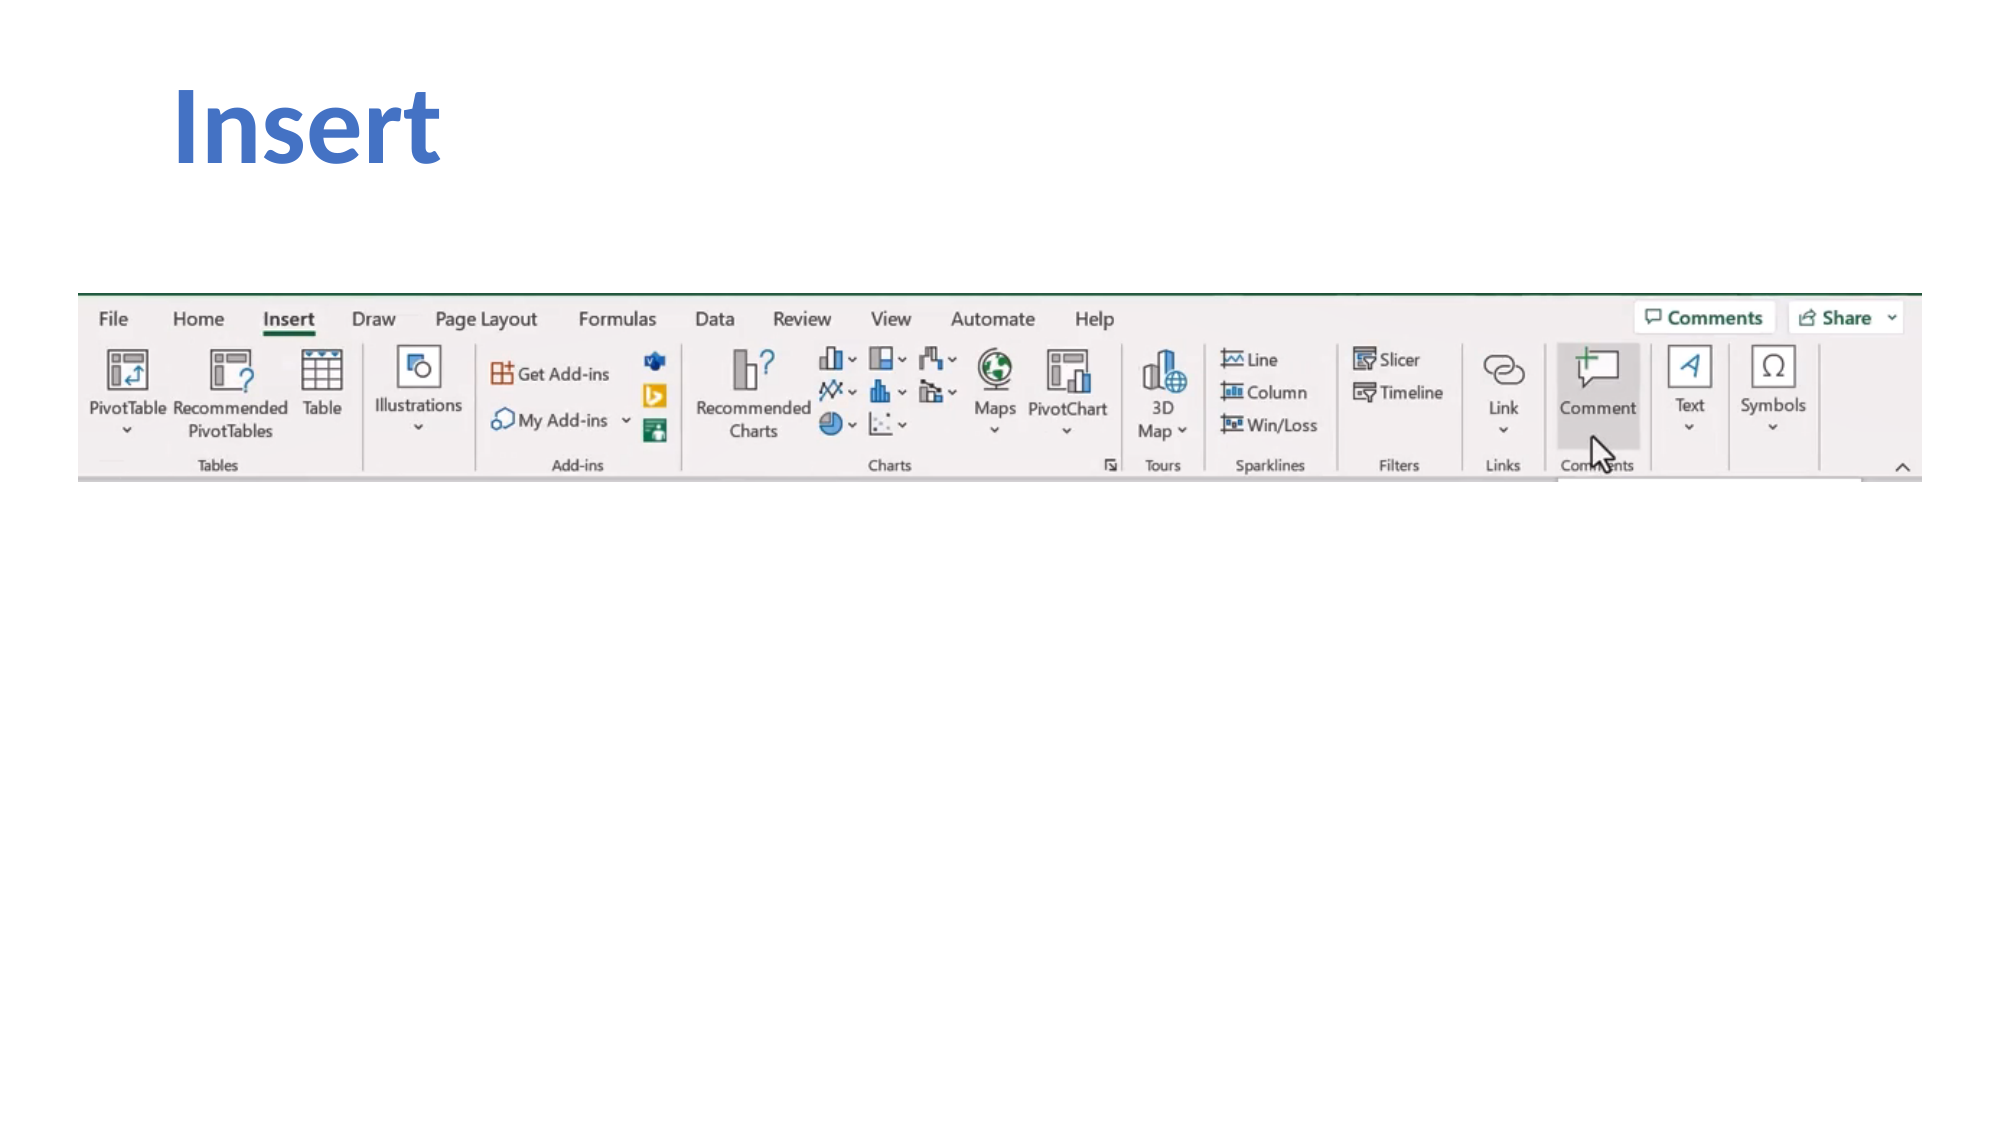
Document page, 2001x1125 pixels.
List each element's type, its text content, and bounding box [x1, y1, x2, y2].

picture [78, 293, 1922, 483]
text_box Insert [156, 44, 458, 194]
